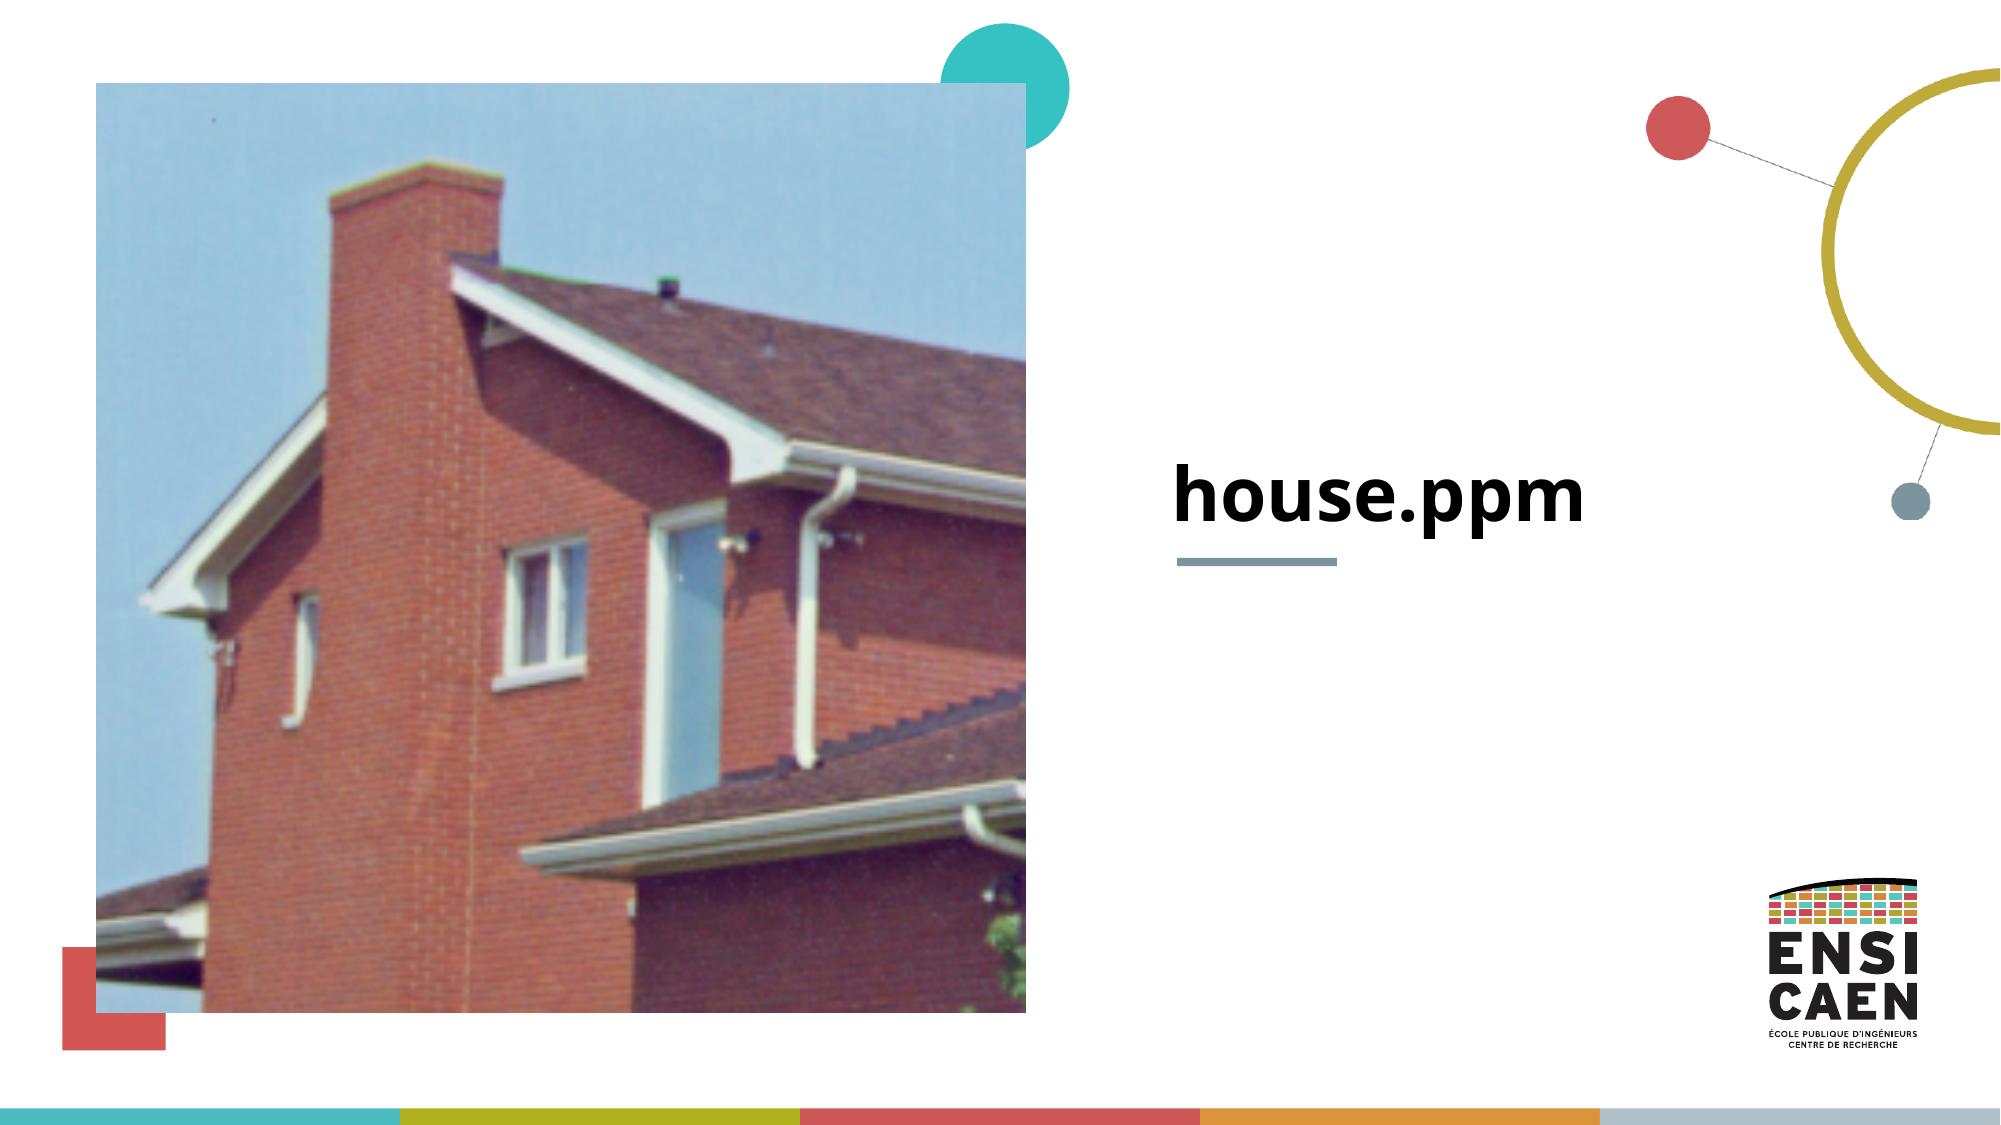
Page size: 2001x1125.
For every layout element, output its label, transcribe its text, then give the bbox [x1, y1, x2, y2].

list house.ppm [1156, 449, 1704, 531]
picture [95, 82, 1026, 1013]
